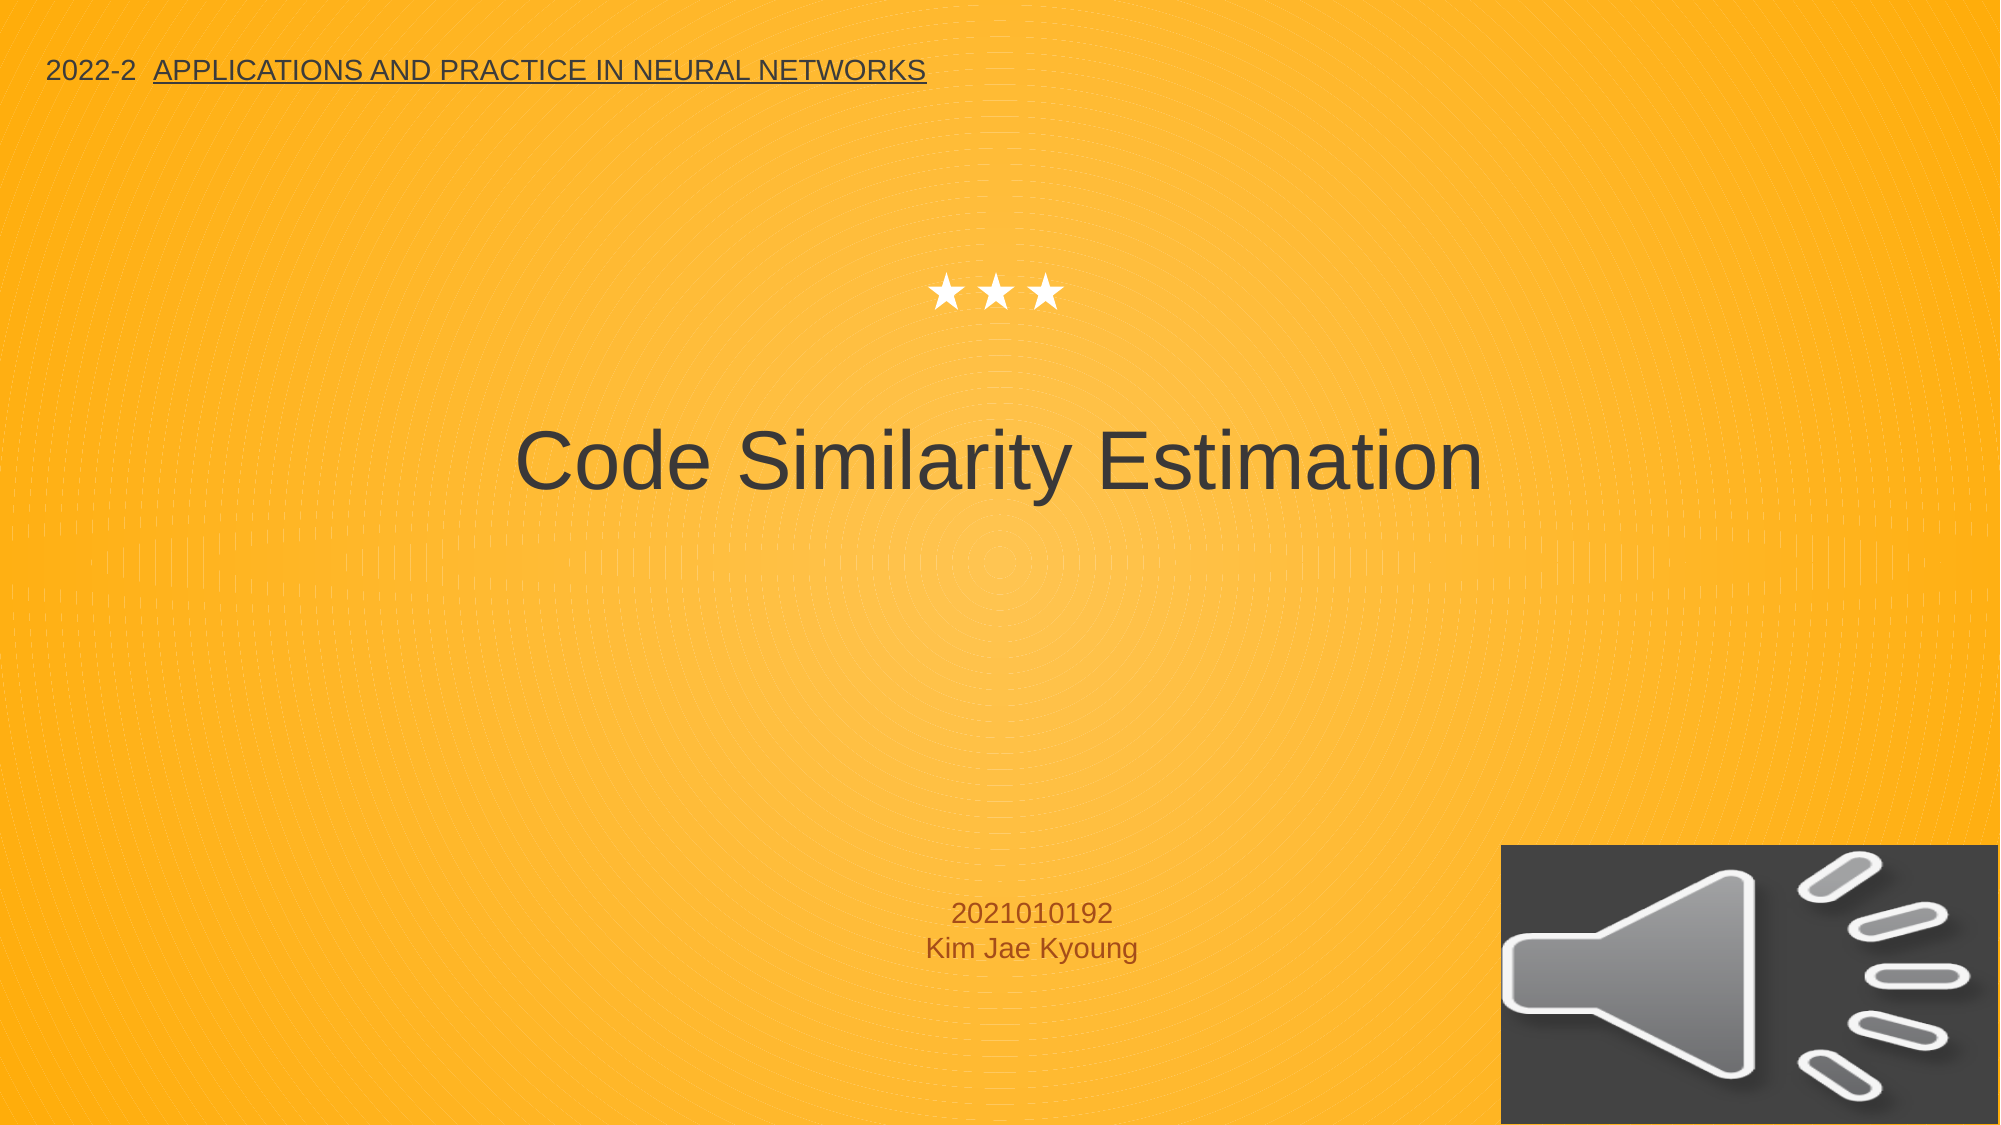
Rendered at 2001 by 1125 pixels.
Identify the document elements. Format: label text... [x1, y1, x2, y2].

text_box 2021010192 Kim Jae Kyoung [877, 886, 1187, 972]
picture [1500, 843, 2000, 1125]
text_box Code Similarity Estimation [499, 399, 1501, 514]
text_box 2022-2 APPLICATIONS AND PRACTICE IN NEURAL NETWORKS [30, 43, 943, 129]
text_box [927, 272, 1065, 310]
